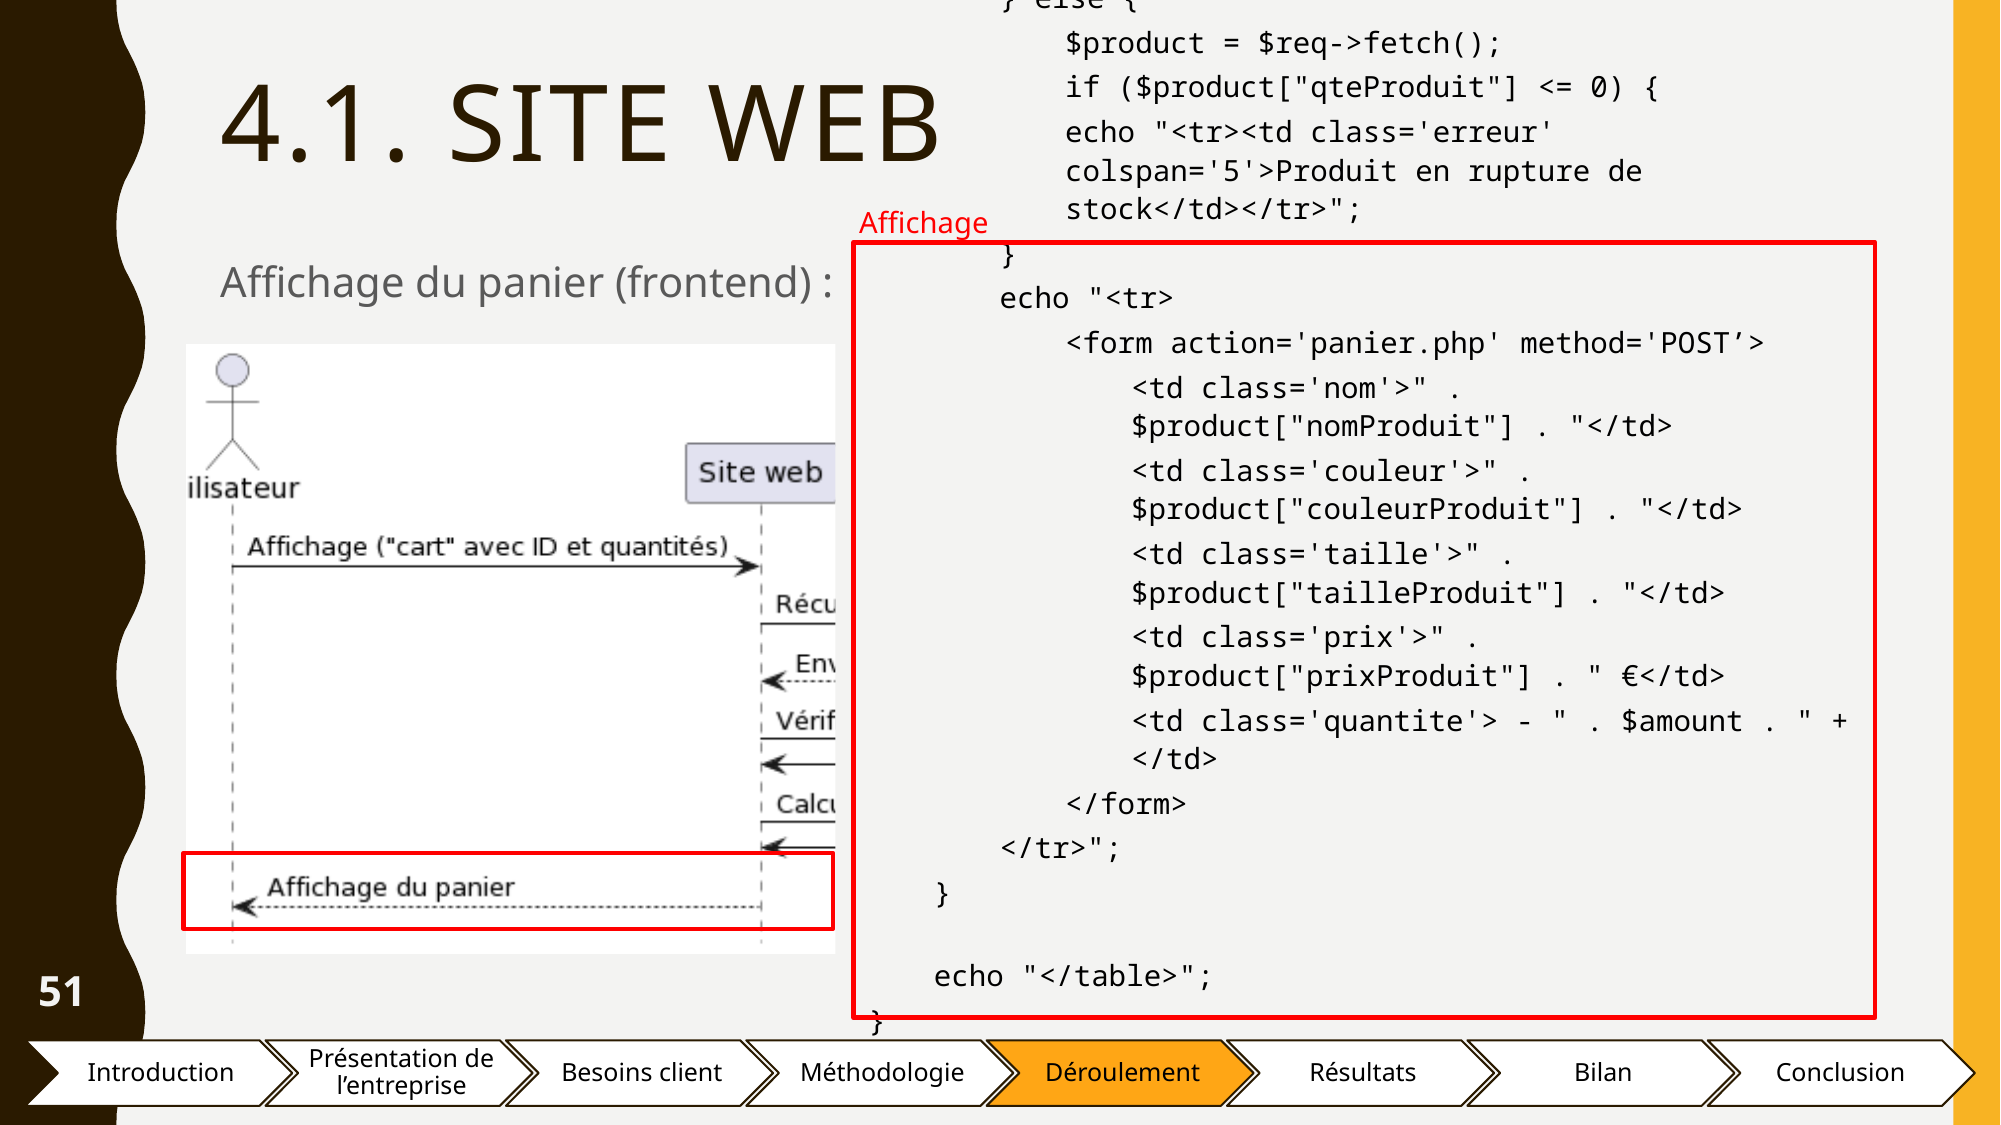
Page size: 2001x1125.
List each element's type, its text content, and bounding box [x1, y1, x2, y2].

text_box [852, 250, 1876, 1019]
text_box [24, 1040, 1975, 1106]
picture [186, 344, 836, 954]
text_box Affichage du panier (frontend) : [205, 243, 852, 322]
text_box Affichage [844, 193, 1896, 250]
slide_number 51 [12, 961, 113, 1027]
title 4.1. Site web [205, 62, 853, 196]
text_box if (isset($_COOKIE["cart"]) && json_decode($_COOKIE["cart"], true) != "[]") { echo "<table>"; $cart = json_decode($_COOKIE["cart"], true); foreach ($cart as $id => $amount) { $sql = "SELECT * FROM Produit WHERE refProduit = :ref"; $req = $conn->prepare($sql); $req->execute(["ref" => $id]); if ($req && $req->rowCount() != 1) { echo "<tr><td colspan='5’>Erreur</td></tr>"; } else { $product = $req->fetch(); if ($product["qteProduit"] <= 0) { echo "<tr><td class='erreur' colspan='5'>Produit en rupture de stock</td></tr>"; } echo "<tr> <form action='panier.php' method='POST’> <td class='nom'>" . $product["nomProduit"] . "</td> <td class='couleur'>" . $product["couleurProduit"] . "</td> <td class='taille'>" . $product["tailleProduit"] . "</td> <td class='prix'>" . $product["prixProduit"] . " €</td> <td class='quantite'> - " . $amount . " + </td> </form> </tr>"; } echo "</table>"; } [853, 0, 1875, 193]
